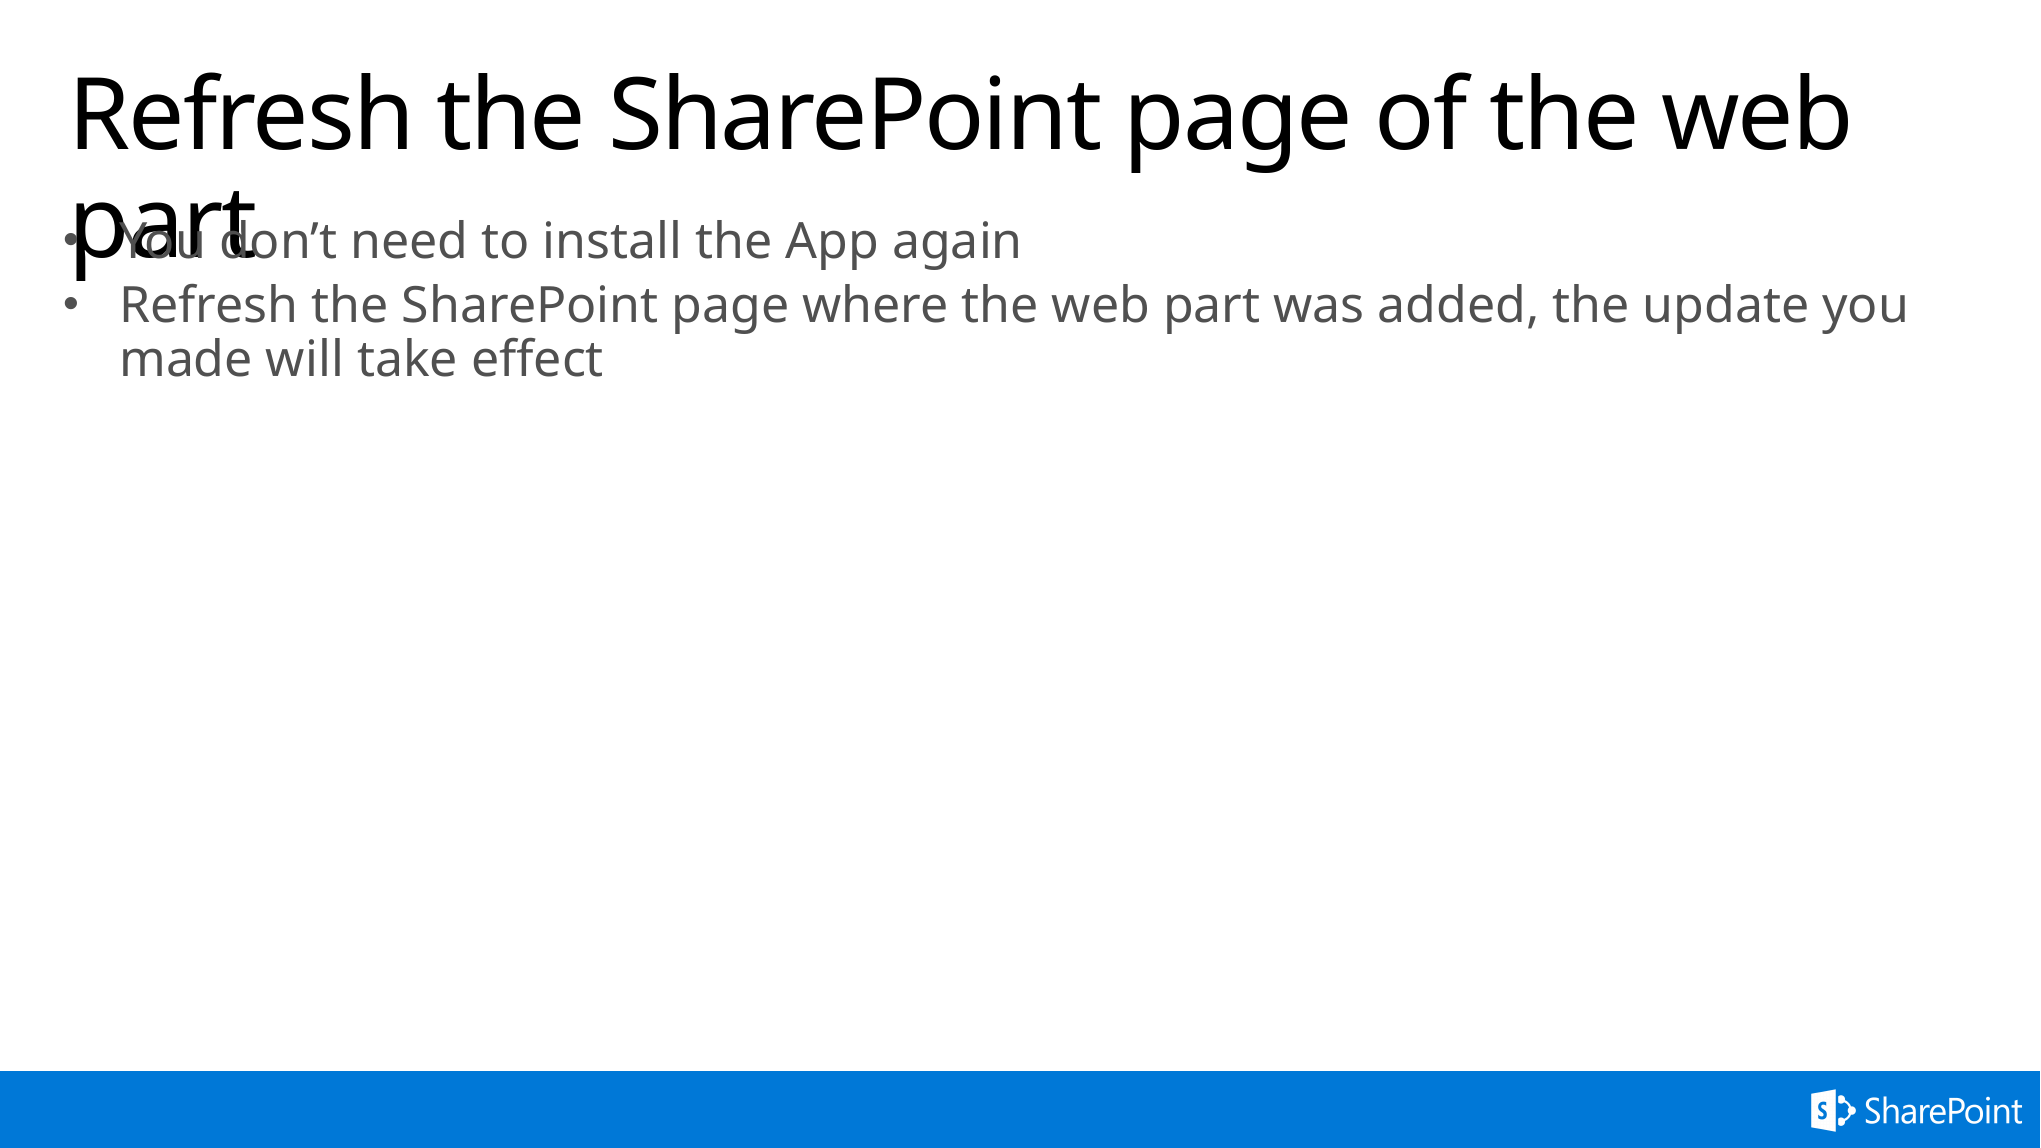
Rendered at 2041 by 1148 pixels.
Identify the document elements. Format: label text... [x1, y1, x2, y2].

picture [1793, 1071, 2040, 1148]
text_box You don’t need to install the App again Refresh the SharePoint page where the web part was added, the update you made will take effect [48, 207, 1999, 834]
title Refresh the SharePoint page of the web part [45, 48, 1996, 279]
